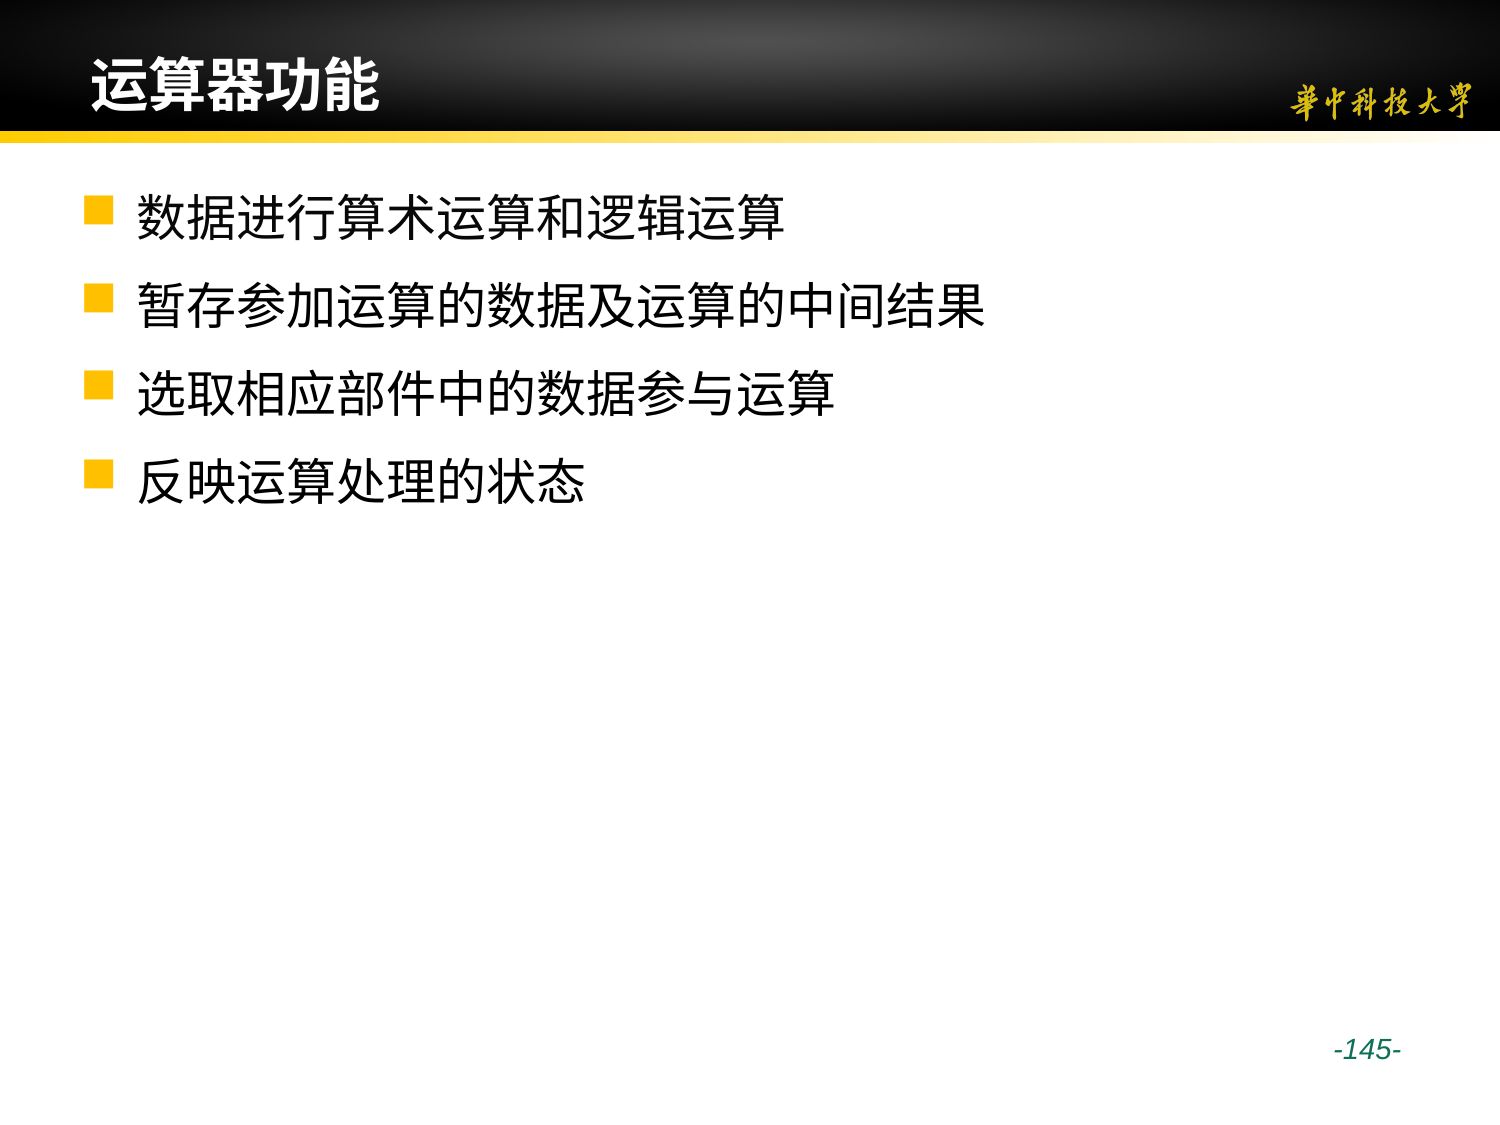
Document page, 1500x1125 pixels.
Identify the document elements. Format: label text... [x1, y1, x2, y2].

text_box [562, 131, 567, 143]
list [64, 160, 1414, 988]
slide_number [1257, 1023, 1425, 1102]
picture [0, 0, 1500, 131]
text_box =1 [738, 131, 744, 143]
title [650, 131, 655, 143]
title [74, 34, 1426, 131]
